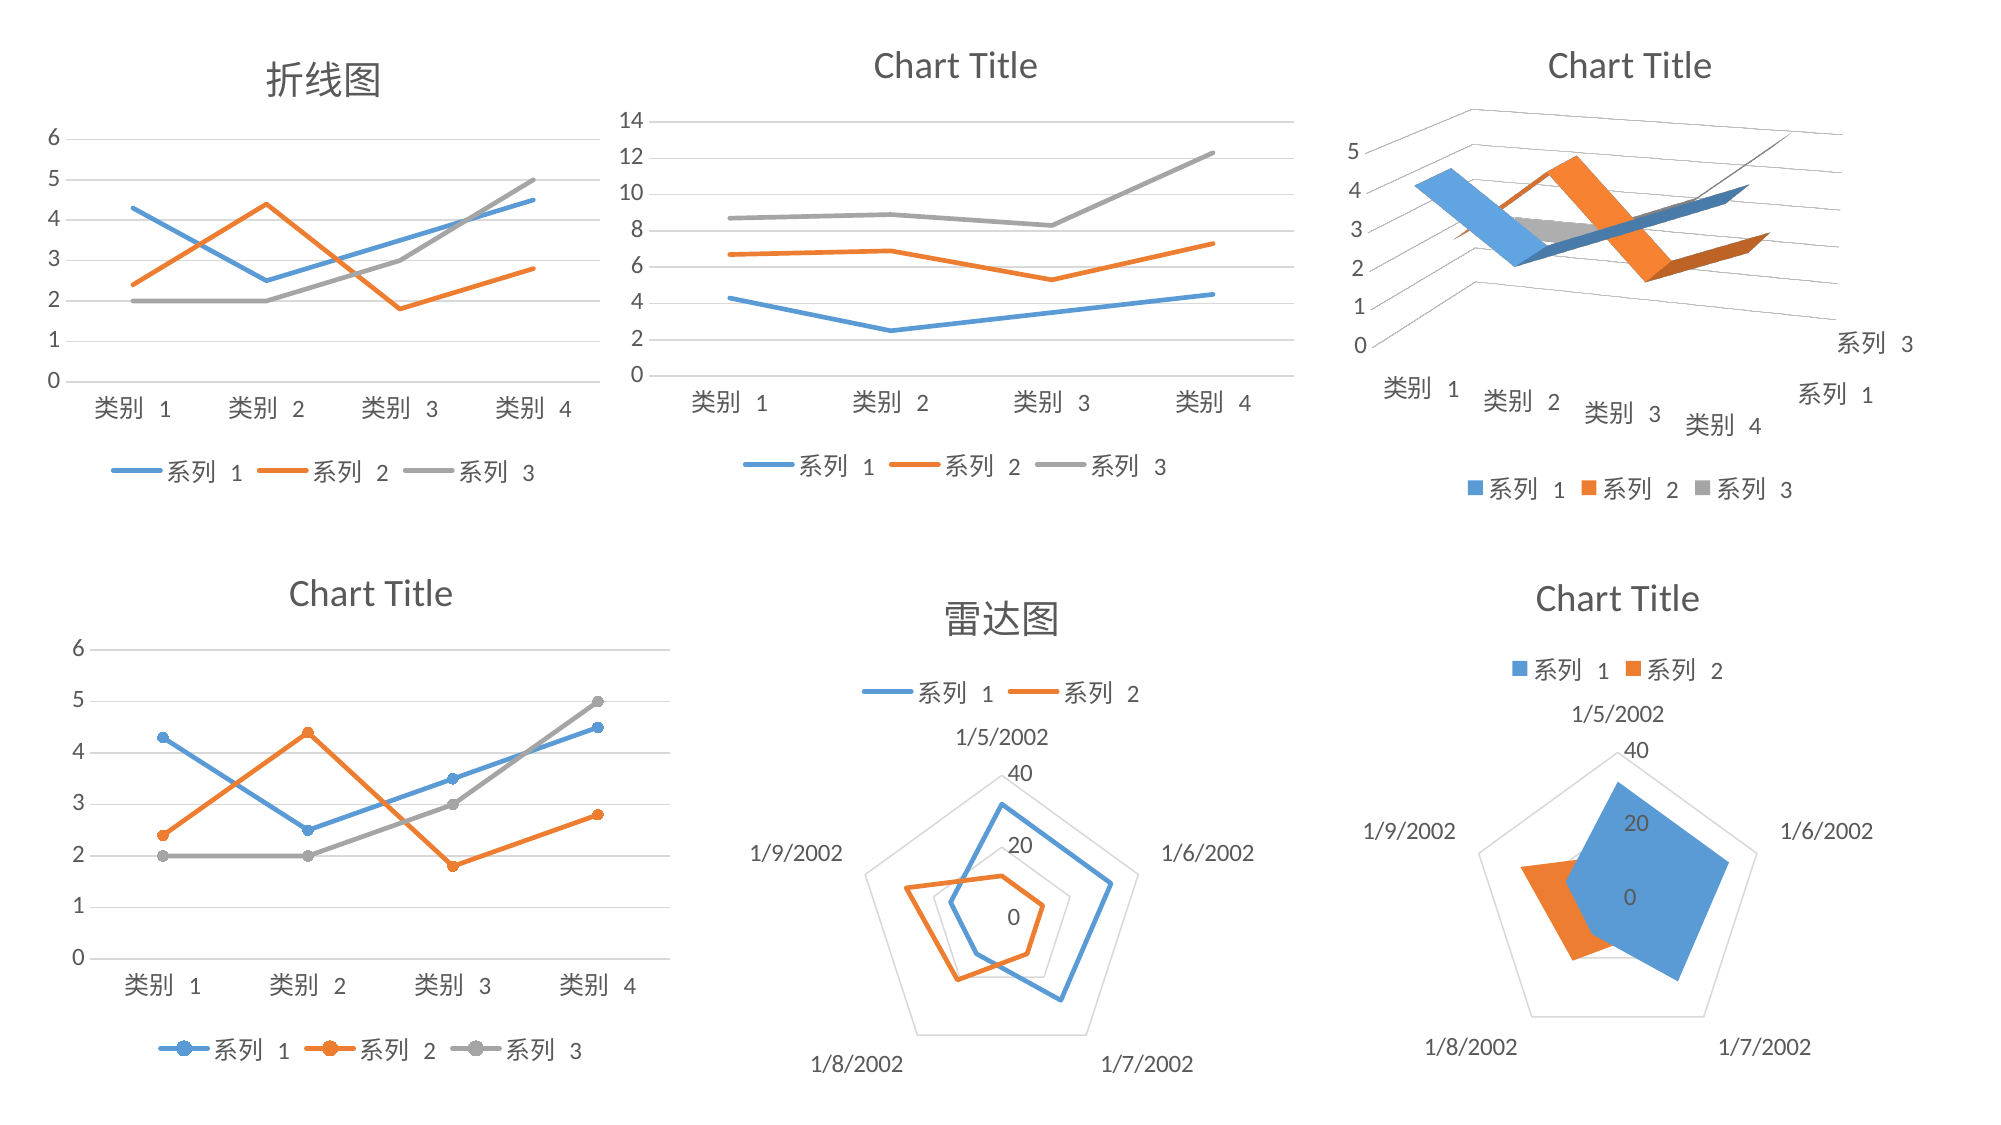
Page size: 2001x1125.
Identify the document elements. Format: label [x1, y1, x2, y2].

chart [1323, 551, 1913, 1072]
chart [36, 20, 1308, 496]
chart [700, 557, 1304, 1091]
chart [59, 546, 683, 1074]
chart [1310, 18, 1950, 513]
